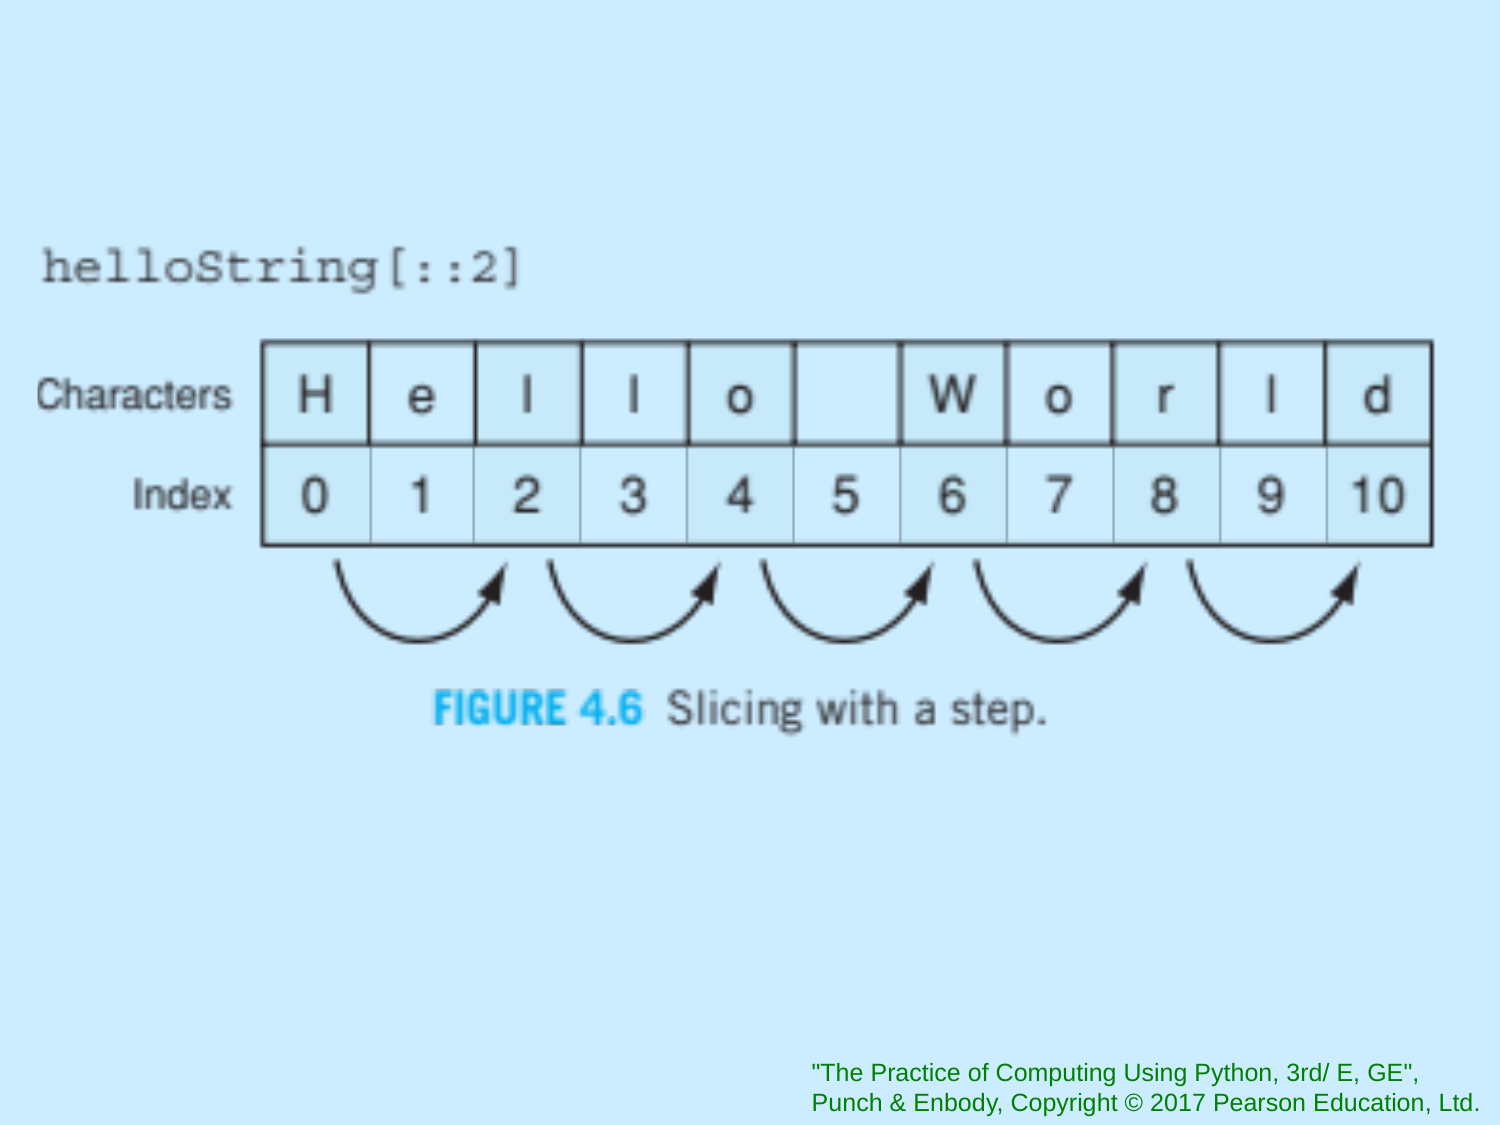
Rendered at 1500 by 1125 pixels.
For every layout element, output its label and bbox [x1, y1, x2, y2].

list [37, 237, 1447, 738]
